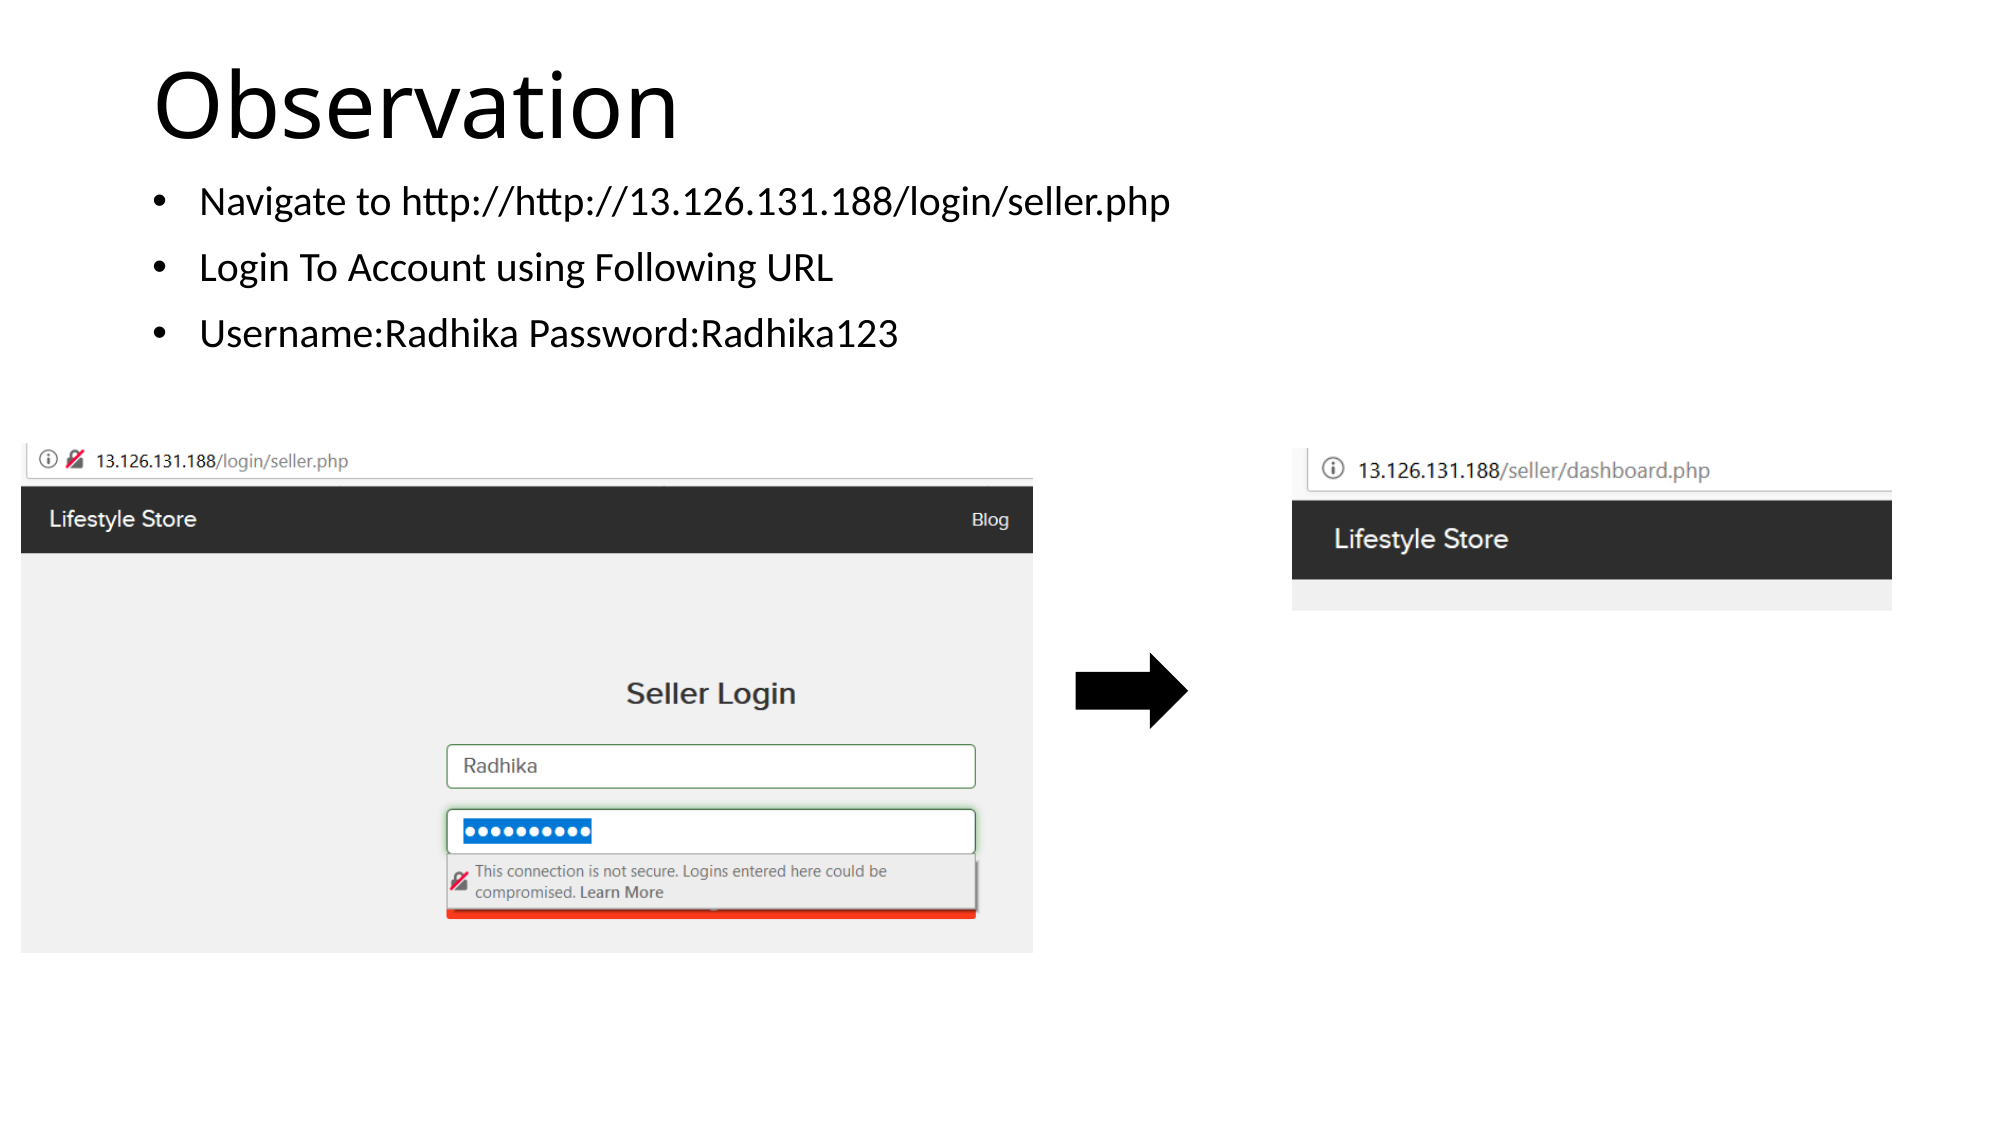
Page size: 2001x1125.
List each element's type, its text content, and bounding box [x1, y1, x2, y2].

picture [21, 443, 1033, 953]
text_box [1075, 652, 1189, 730]
list Navigate to http://http://13.126.131.188/login/seller.php Login To Account using Following URL Username:Radhika Password:Radhika123 [137, 172, 1863, 887]
picture [1292, 448, 1891, 953]
title Observation [137, 0, 1863, 172]
